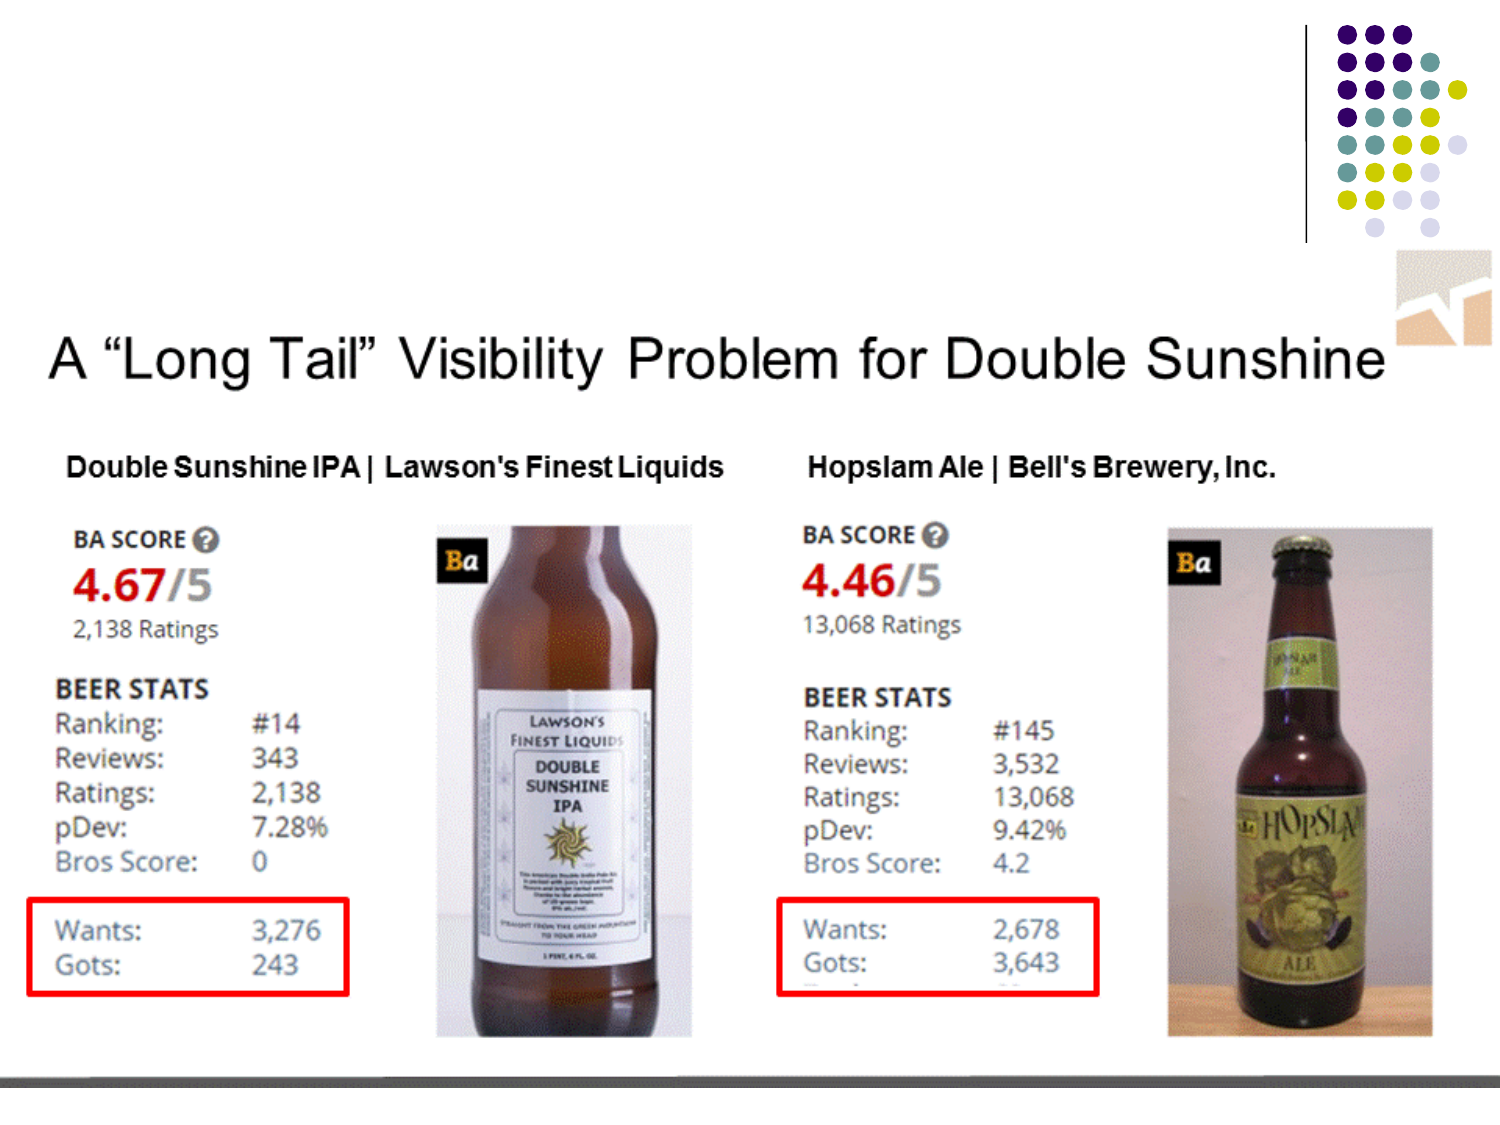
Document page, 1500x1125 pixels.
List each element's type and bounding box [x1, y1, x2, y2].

picture [0, 243, 1500, 1088]
